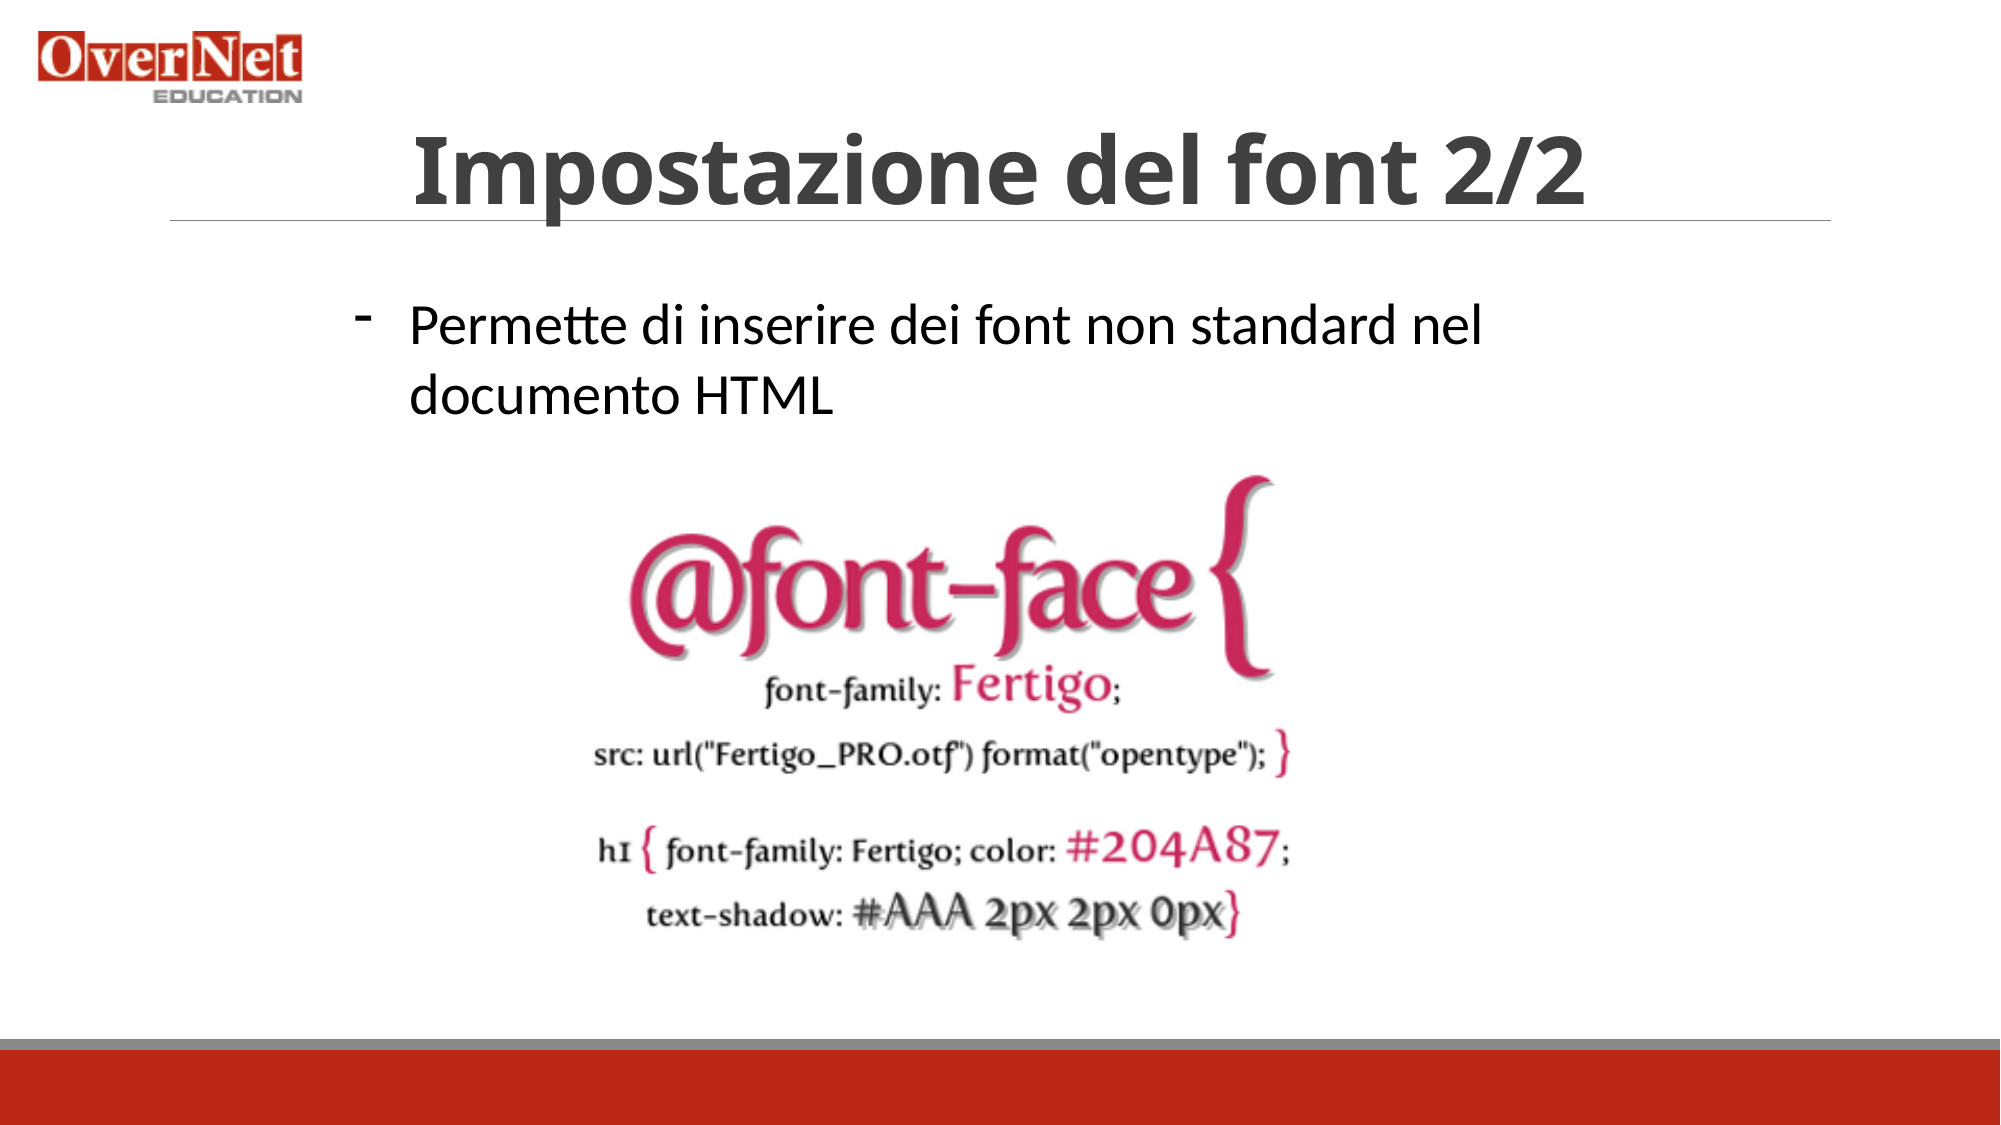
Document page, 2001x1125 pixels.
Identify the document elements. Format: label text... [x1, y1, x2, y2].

picture [420, 431, 1464, 992]
picture [35, 31, 304, 103]
title Impostazione del font 2/2 [324, 44, 1675, 232]
text_box Permette di inserire dei font non standard nel documento HTML [338, 278, 1674, 504]
